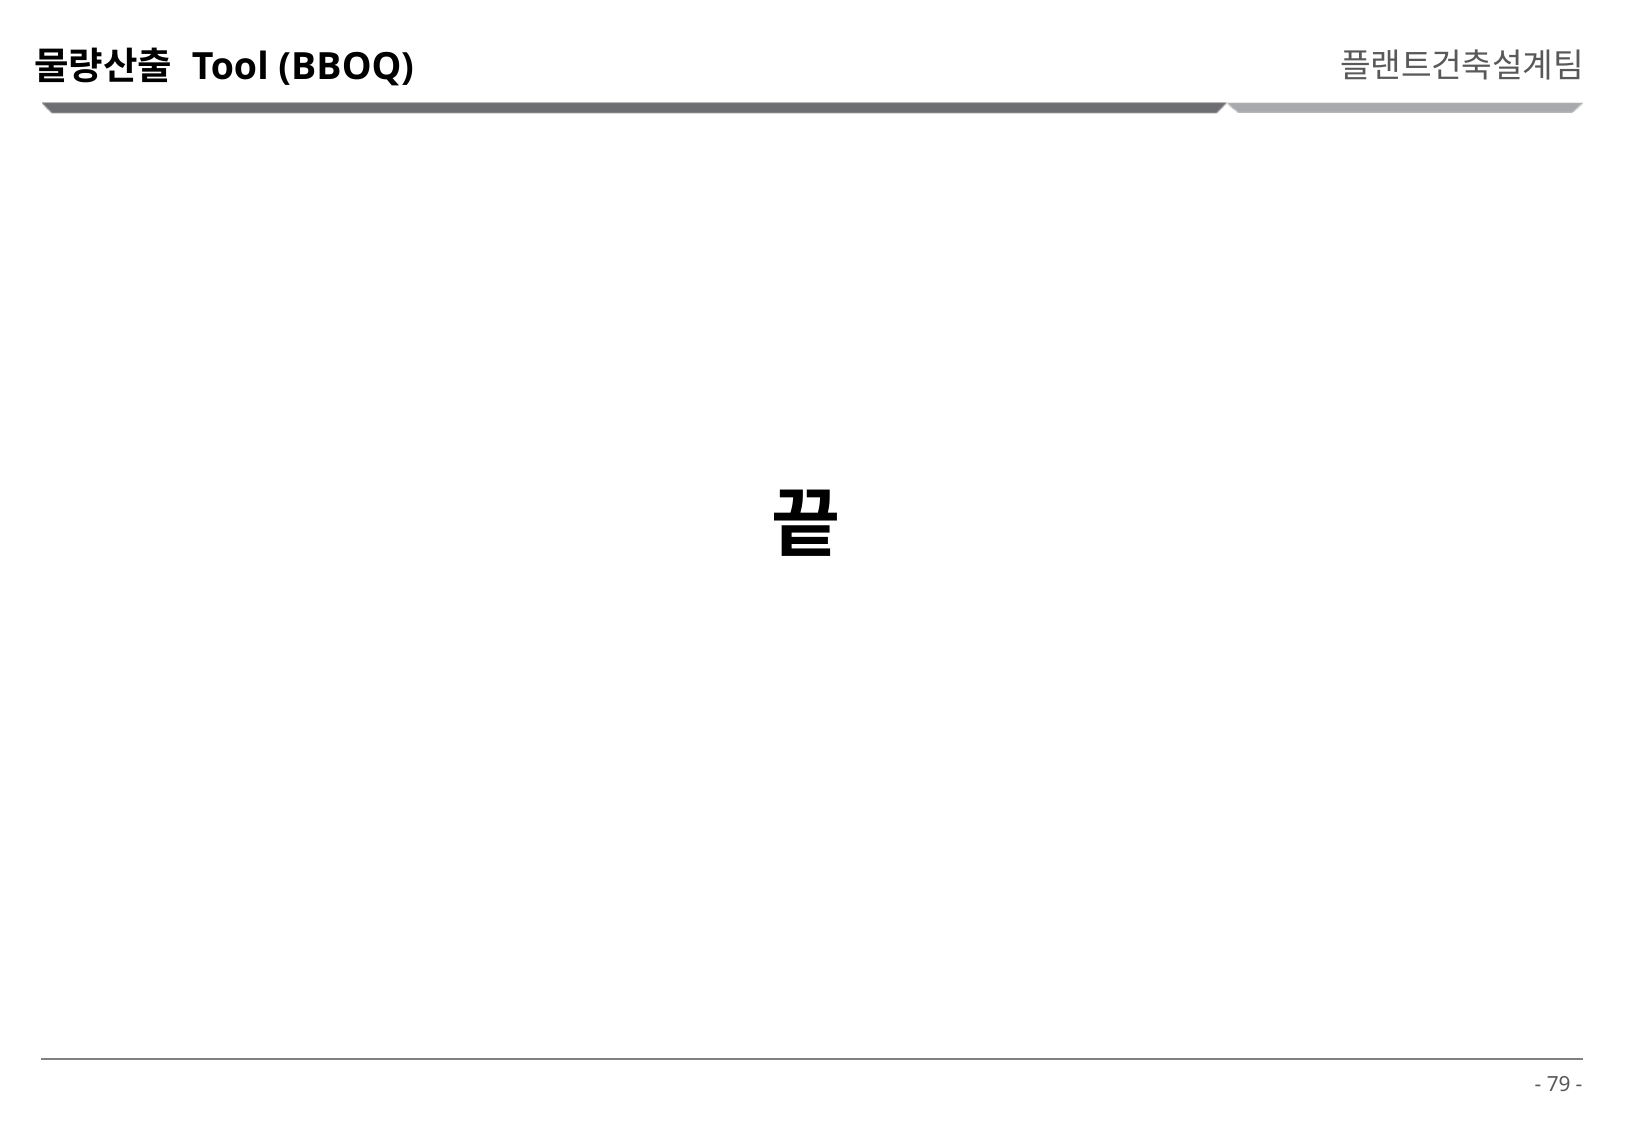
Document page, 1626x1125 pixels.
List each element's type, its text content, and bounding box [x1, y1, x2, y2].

text_box 플랜트건축설계팀 [1339, 43, 1584, 84]
text_box 물량산출 Tool (BBOQ) [19, 34, 429, 95]
picture [42, 102, 1583, 114]
text_box 끝 [29, 467, 1583, 573]
